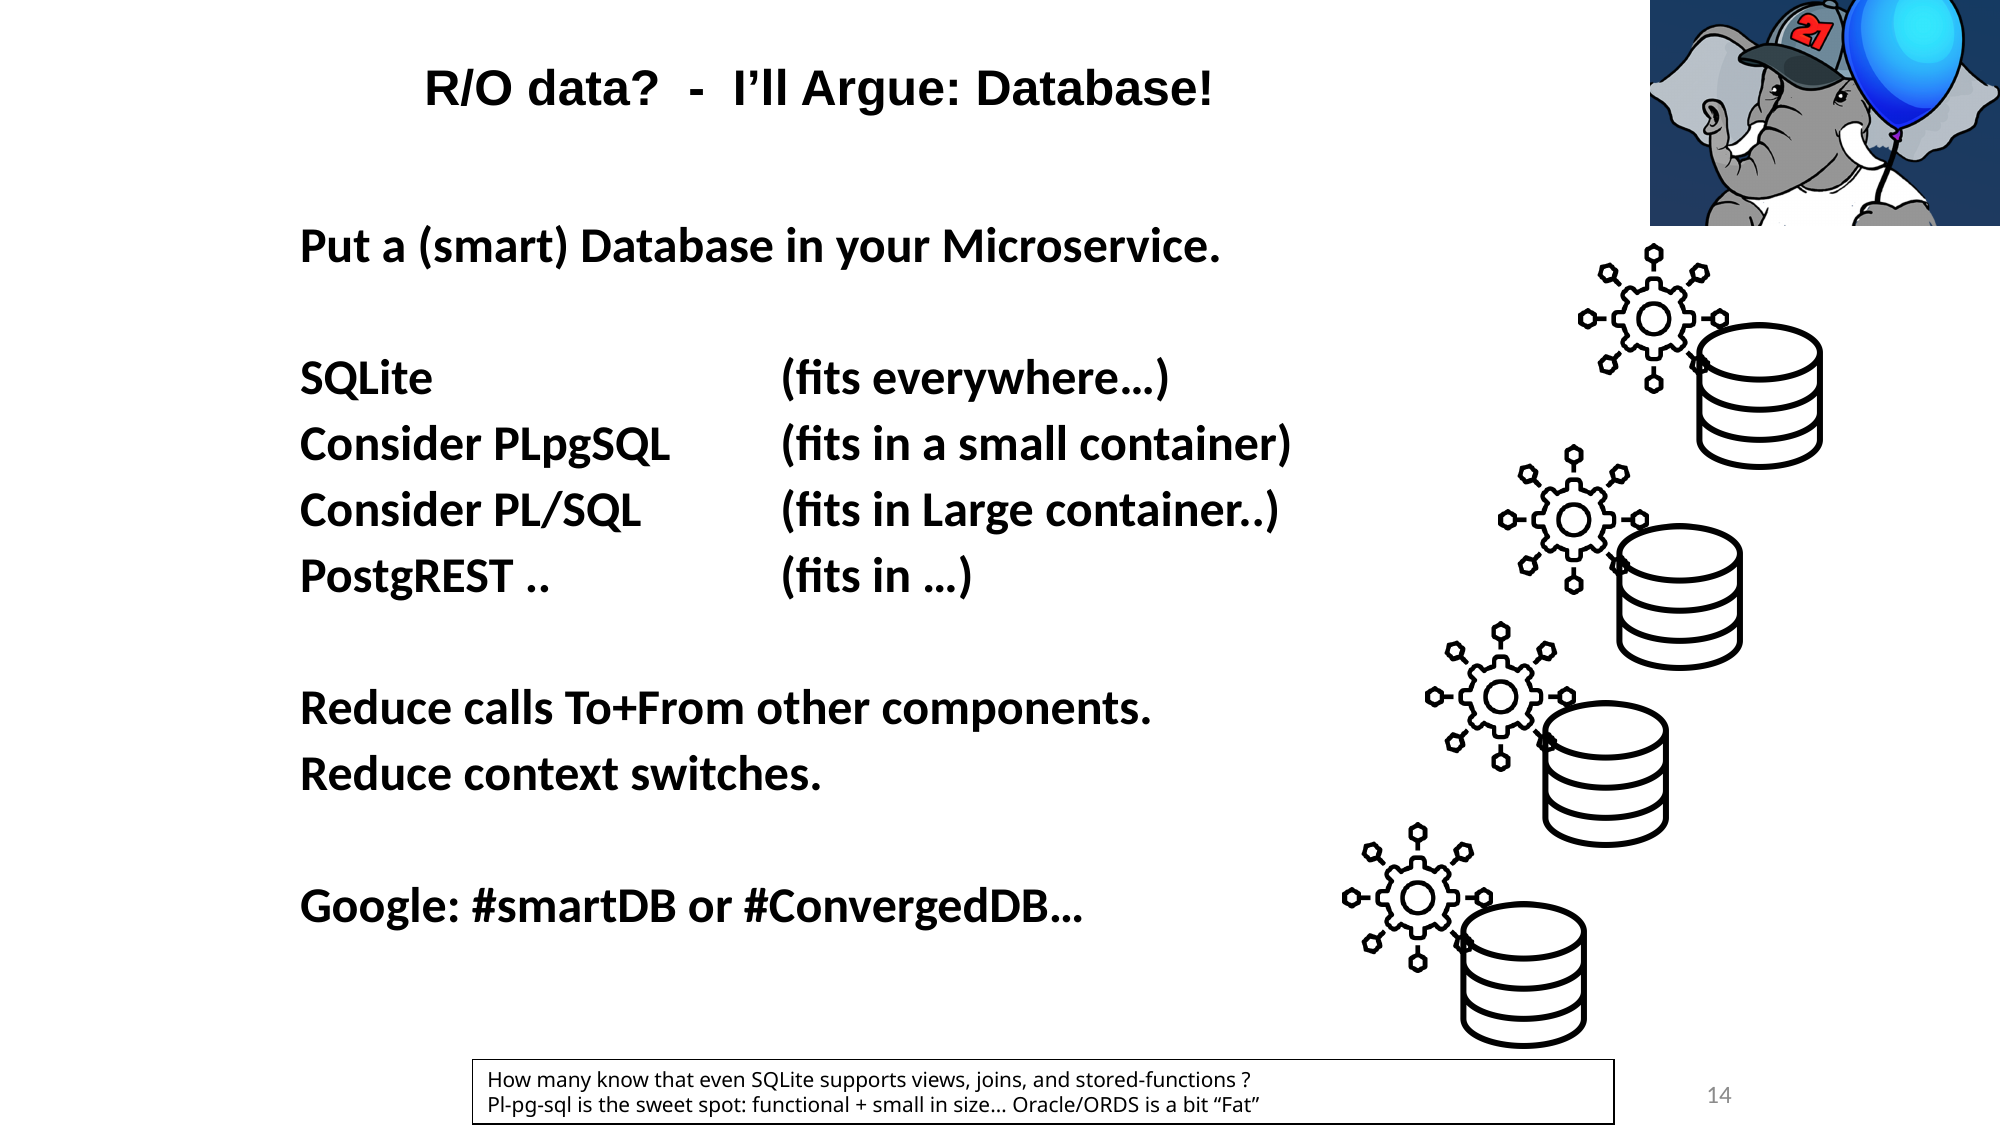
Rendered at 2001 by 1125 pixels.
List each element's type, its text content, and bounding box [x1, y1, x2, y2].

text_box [1342, 822, 1599, 1052]
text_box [1425, 621, 1681, 851]
text_box Put a (smart) Database in your Microservice. SQLite (fits everywhere…) Consider PLpgSQL (fits in a small container) Consider PL/SQL (fits in Large container..) PostgREST .. (fits in …) Reduce calls To+From other components. Reduce context switches. Google: #smartDB or #ConvergedDB… [285, 199, 1650, 988]
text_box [1498, 444, 1755, 674]
slide_number 14 [1658, 1063, 1747, 1124]
picture [1650, 0, 2000, 226]
text_box How many know that even SQLite supports views, joins, and stored-functions ? Pl-pg-sql is the sweet spot: functional + small in size… Oracle/ORDS is a bit “Fat” [472, 1059, 1614, 1124]
title R/O data? - I’ll Argue: Database! [409, 42, 1385, 136]
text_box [1578, 243, 1835, 473]
